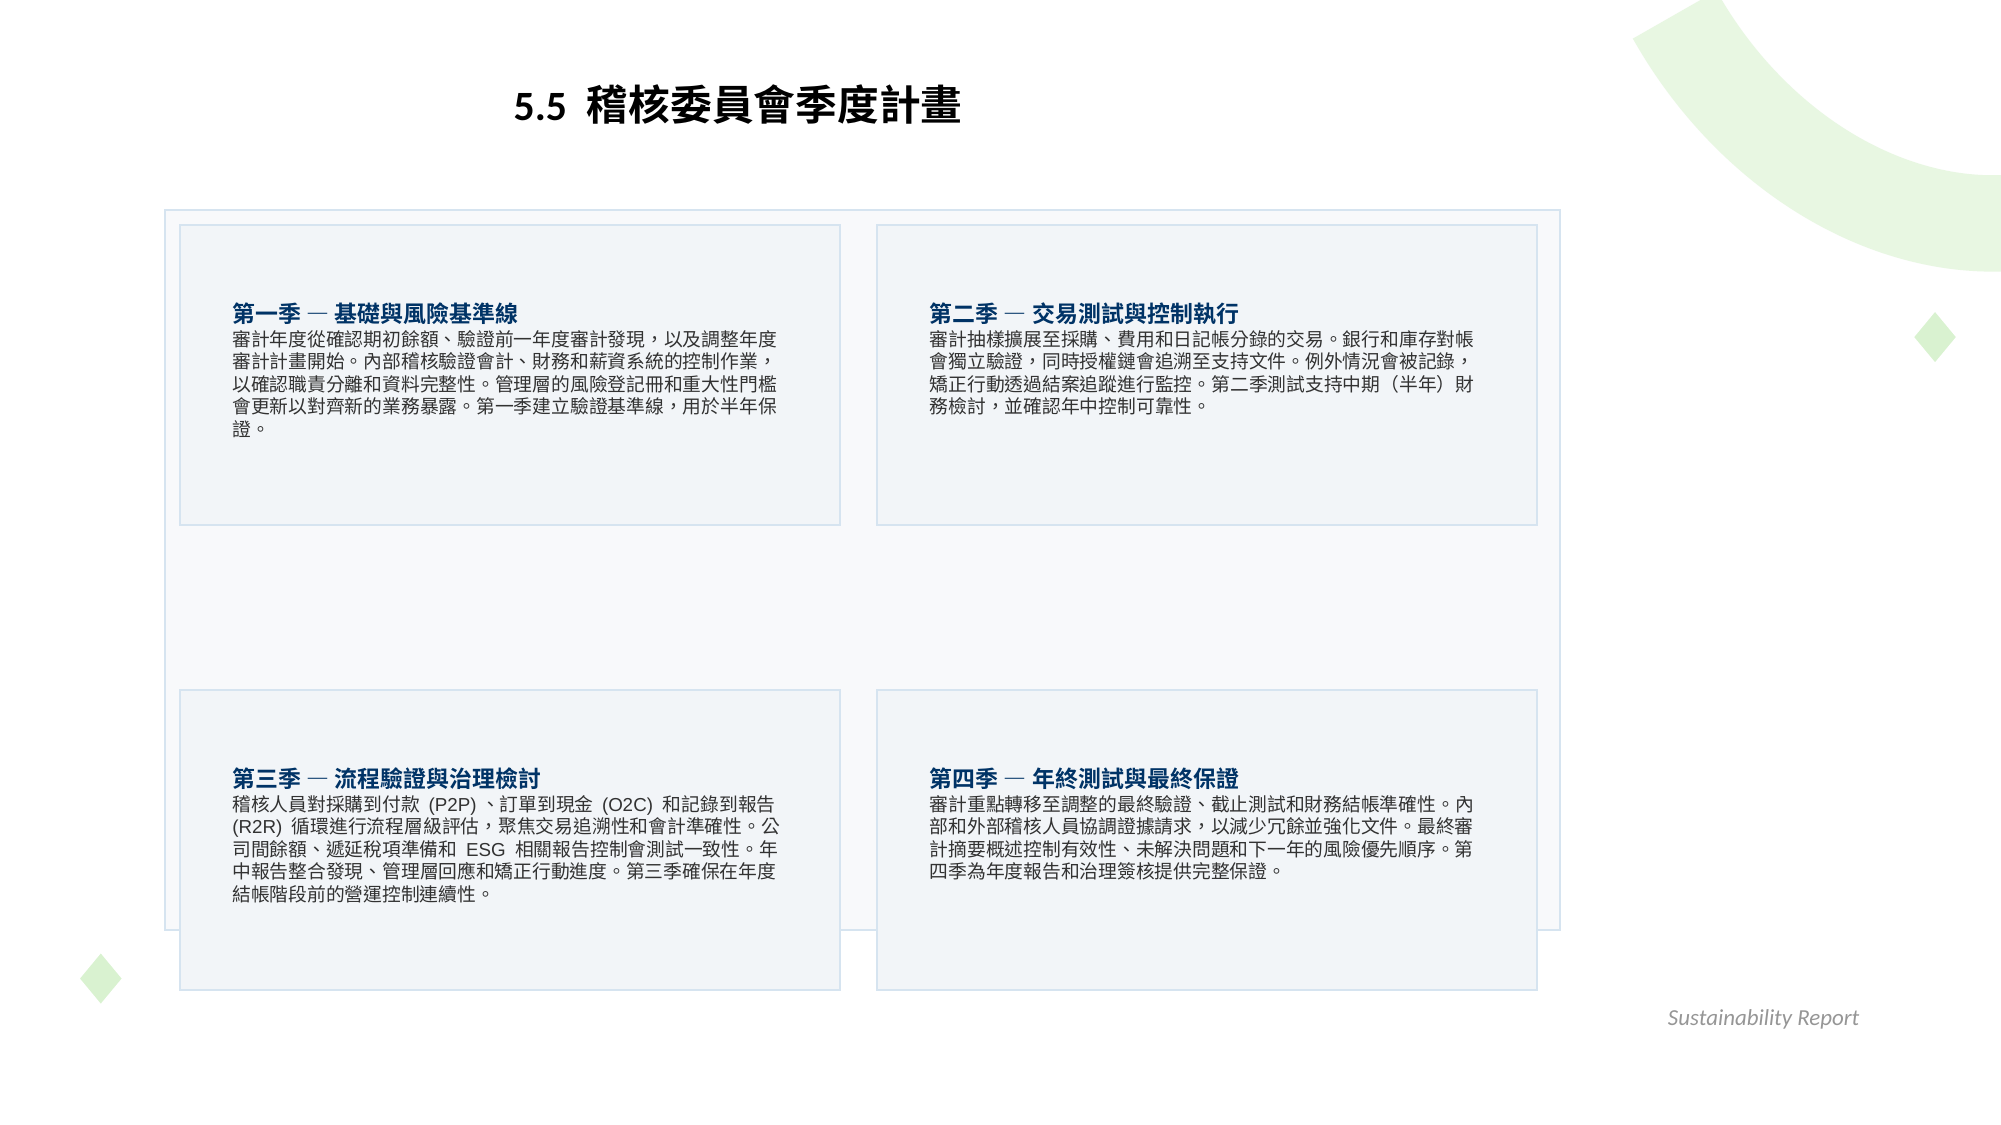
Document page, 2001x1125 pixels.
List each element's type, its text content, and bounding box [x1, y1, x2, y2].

text_box [179, 689, 841, 991]
text_box [876, 224, 1538, 526]
text_box 第二季 — 交易測試與控制執行 審計抽樣擴展至採購、費用和日記帳分錄的交易。銀行和庫存對帳會獨立驗證，同時授權鏈會追溯至支持文件。例外情況會被記錄，矯正行動透過結案追蹤進行監控。第二季測試支持中期（半年）財務檢討，並確認年中控制可靠性。 [914, 247, 1500, 425]
text_box [164, 209, 1561, 931]
text_box 第一季 — 基礎與風險基準線 審計年度從確認期初餘額、驗證前一年度審計發現，以及調整年度審計計畫開始。內部稽核驗證會計、財務和薪資系統的控制作業，以確認職責分離和資料完整性。管理層的風險登記冊和重大性門檻會更新以對齊新的業務暴露。第一季建立驗證基準線，用於半年保證。 [217, 247, 803, 448]
text_box [179, 224, 841, 526]
text_box Sustainability Report [1652, 995, 1875, 1038]
text_box [876, 689, 1538, 991]
text_box 第四季 — 年終測試與最終保證 審計重點轉移至調整的最終驗證、截止測試和財務結帳準確性。內部和外部稽核人員協調證據請求，以減少冗餘並強化文件。最終審計摘要概述控制有效性、未解決問題和下一年的風險優先順序。第四季為年度報告和治理簽核提供完整保證。 [914, 712, 1500, 890]
text_box 第三季 — 流程驗證與治理檢討 稽核人員對採購到付款 (P2P)、訂單到現金 (O2C) 和記錄到報告 (R2R) 循環進行流程層級評估，聚焦交易追溯性和會計準確性。公司間餘額、遞延稅項準備和 ESG 相關報告控制會測試一致性。年中報告整合發現、管理層回應和矯正行動進度。第三季確保在年度結帳階段前的營運控制連續性。 [217, 712, 803, 913]
text_box [74, 44, 1425, 165]
